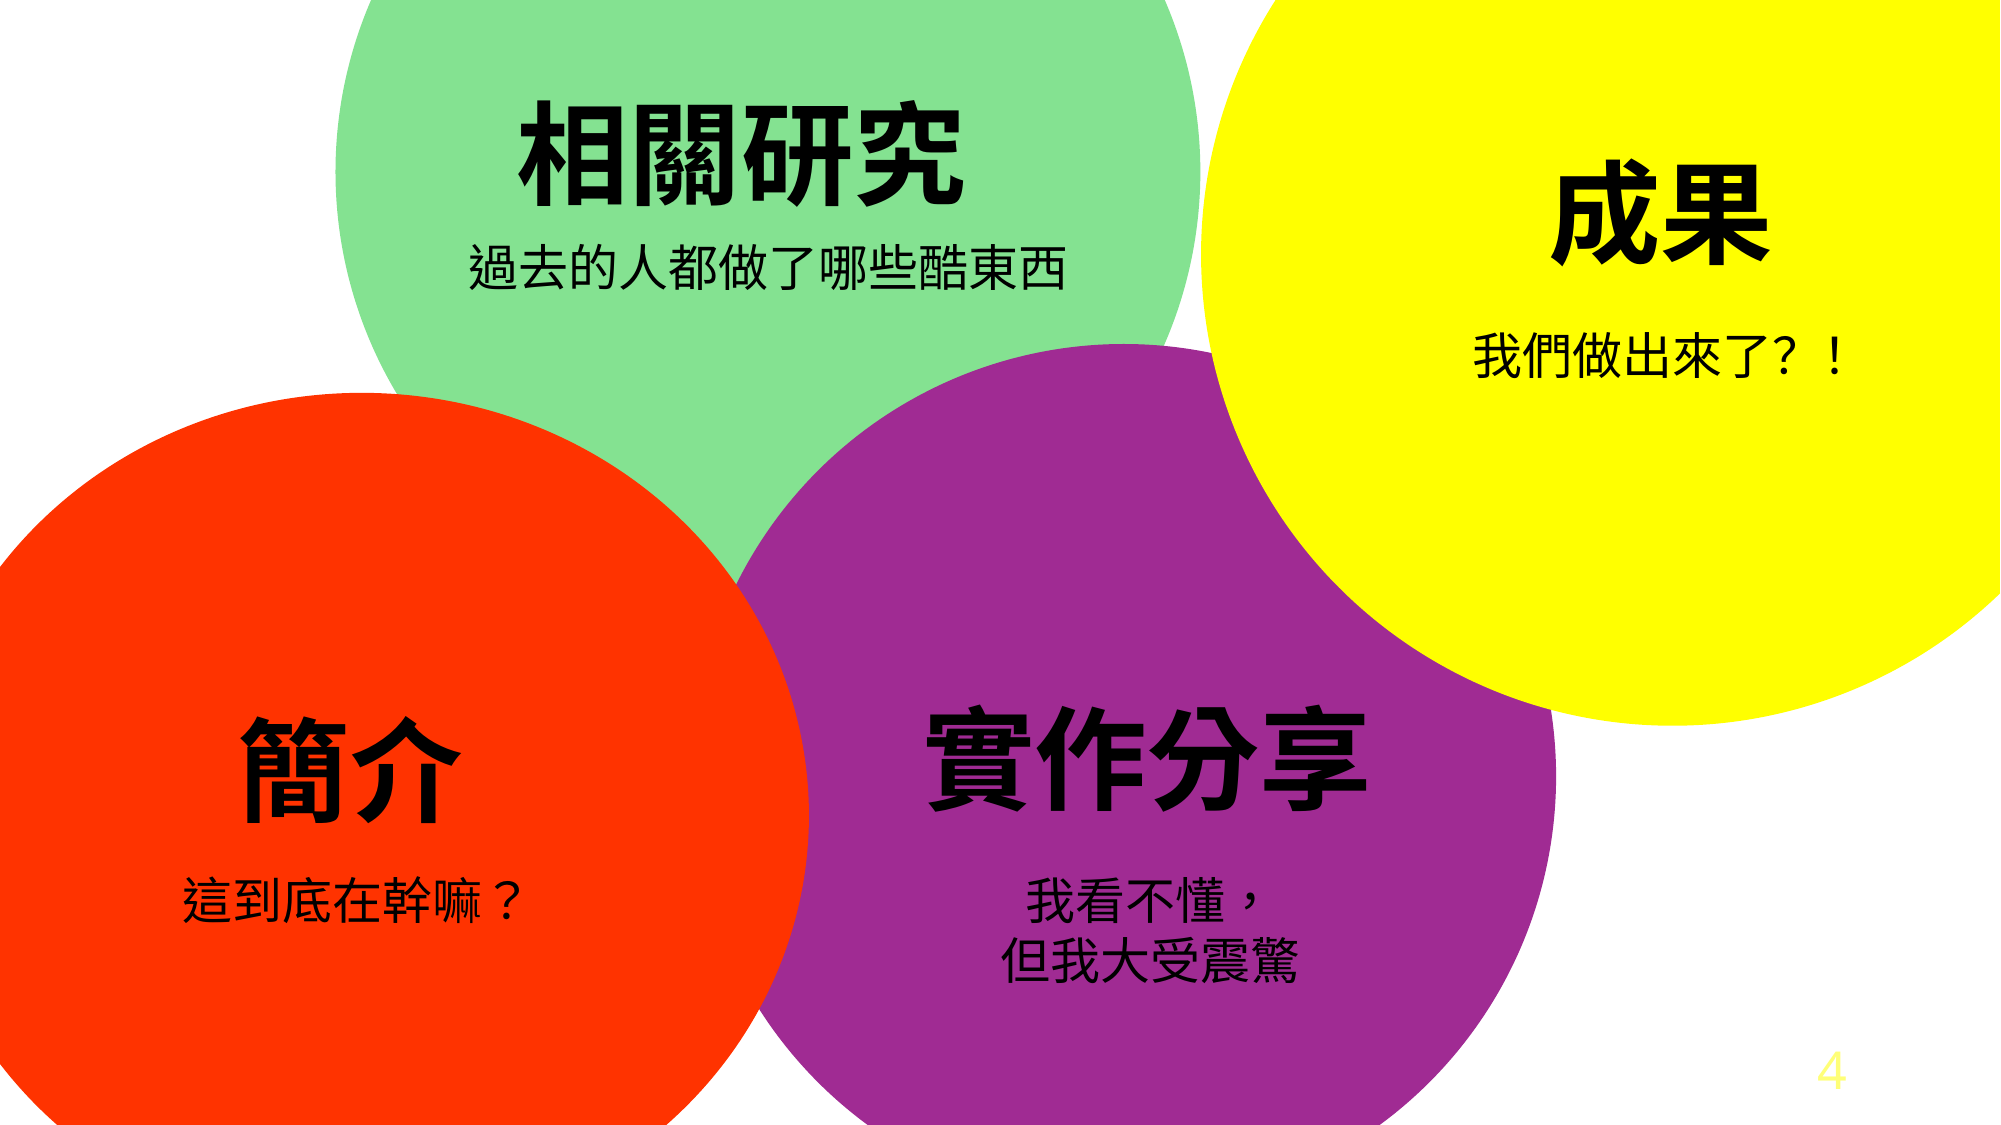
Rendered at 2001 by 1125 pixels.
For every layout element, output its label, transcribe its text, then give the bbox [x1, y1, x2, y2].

text_box 這到底在幹嘛？ [167, 862, 548, 938]
text_box [0, 391, 811, 1125]
text_box [736, 342, 1558, 1125]
text_box 我看不懂， 但我大受震驚 [985, 862, 1316, 997]
text_box 我們做出來了？！ [1457, 316, 1888, 392]
text_box [1199, 0, 2000, 728]
text_box 實作分享 [906, 681, 1388, 832]
slide_number 4 [1412, 1042, 1863, 1103]
text_box 過去的人都做了哪些酷東西 [453, 228, 1084, 304]
text_box [333, 0, 1202, 580]
text_box 相關研究 [500, 76, 982, 227]
text_box 簡介 [0, 693, 706, 844]
text_box 成果 [1533, 135, 1789, 286]
